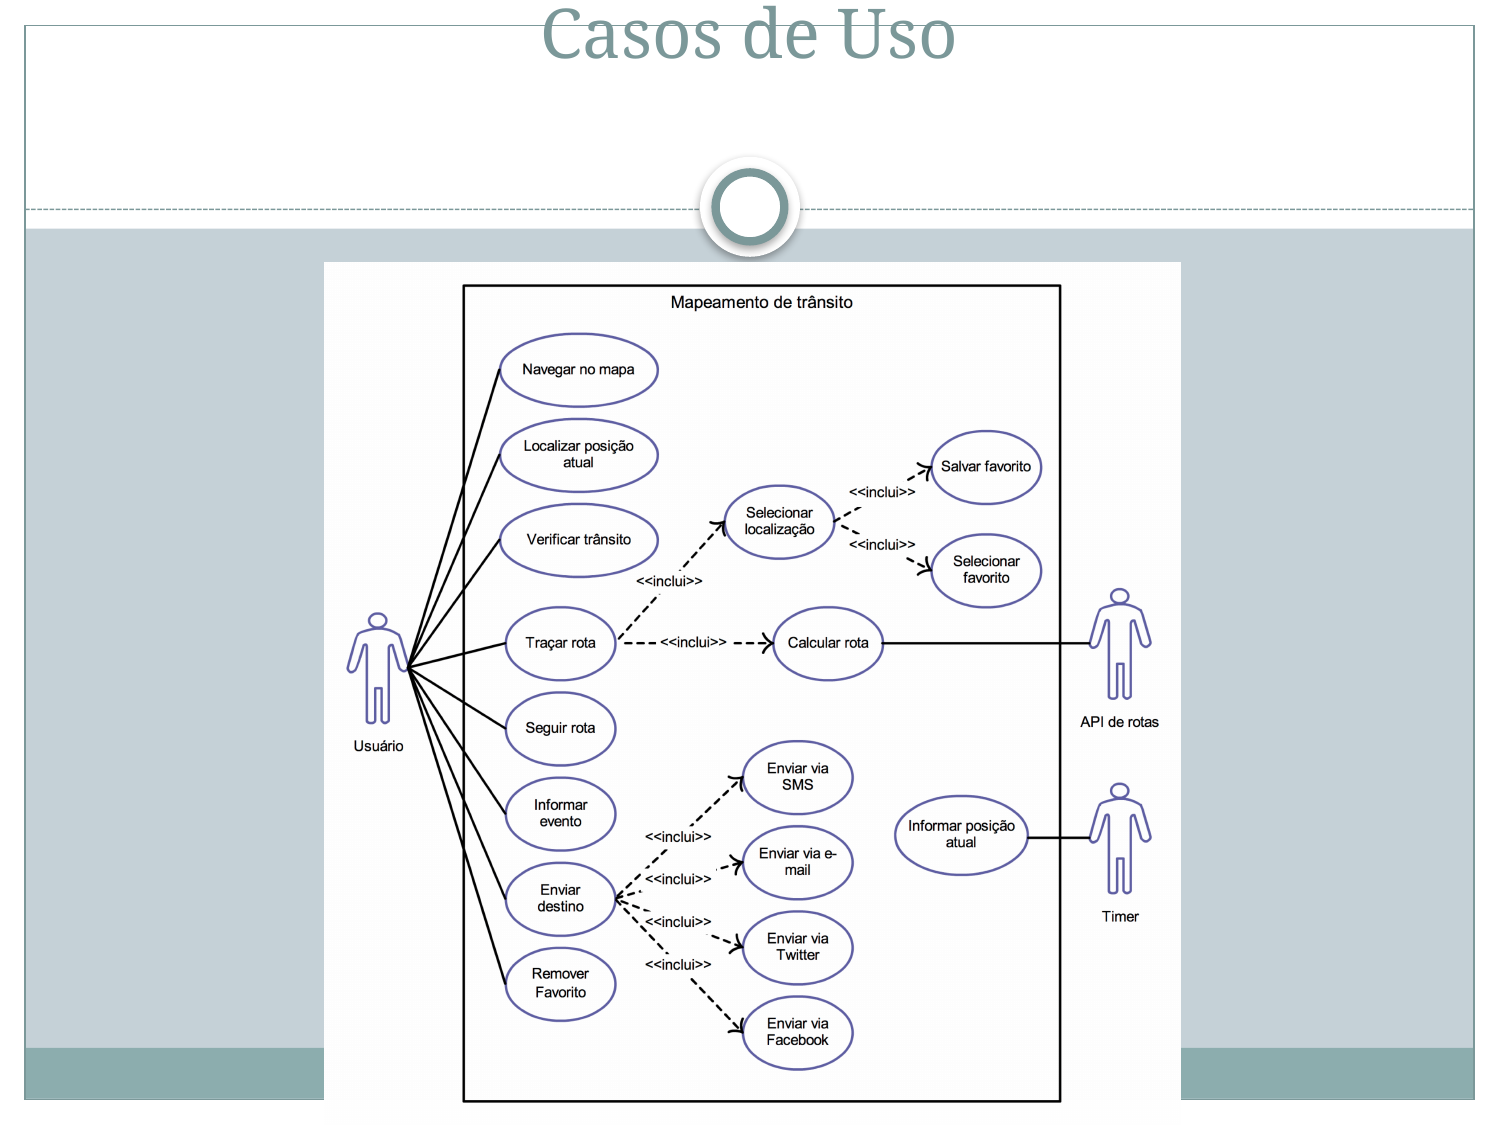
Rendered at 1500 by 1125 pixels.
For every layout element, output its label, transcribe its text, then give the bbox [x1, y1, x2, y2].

title Casos de Uso [49, 37, 1450, 163]
picture [324, 262, 1181, 1125]
